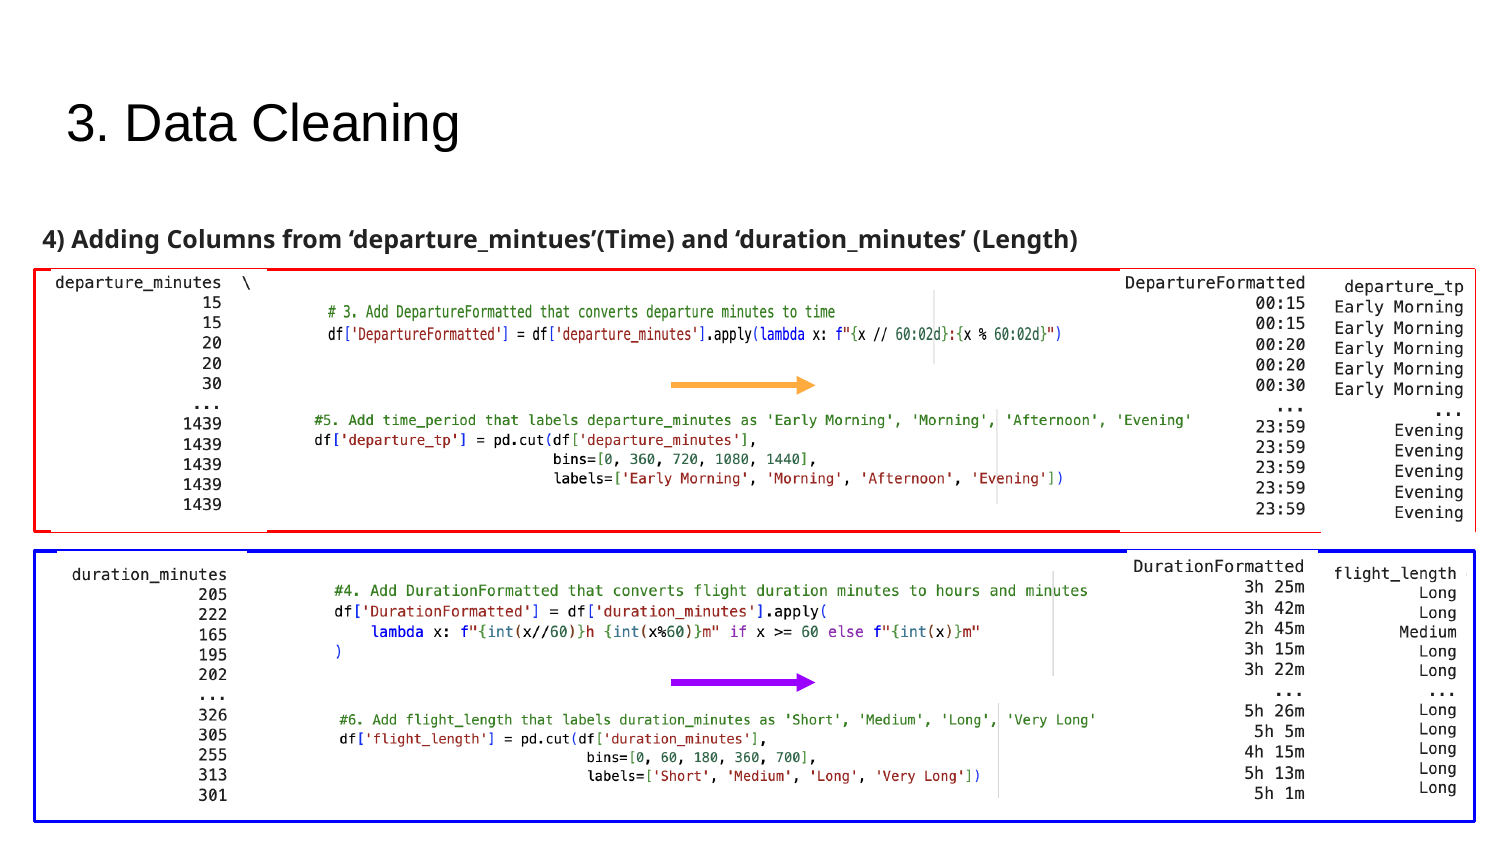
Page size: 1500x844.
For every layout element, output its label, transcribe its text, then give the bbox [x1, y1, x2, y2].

picture [1331, 557, 1467, 807]
text_box [246, 550, 1127, 822]
picture [304, 268, 1475, 533]
text_box [34, 550, 57, 822]
picture [320, 550, 1318, 815]
title 3. Data Cleaning [51, 72, 1449, 167]
picture [50, 269, 268, 532]
picture [56, 551, 247, 814]
picture [312, 290, 1076, 364]
text_box [268, 269, 1118, 532]
text_box 4) Adding Columns from ‘departure_mintues’(Time) and ‘duration_minutes’ (Length) [14, 203, 1475, 269]
text_box [34, 269, 48, 532]
text_box [1316, 550, 1475, 822]
